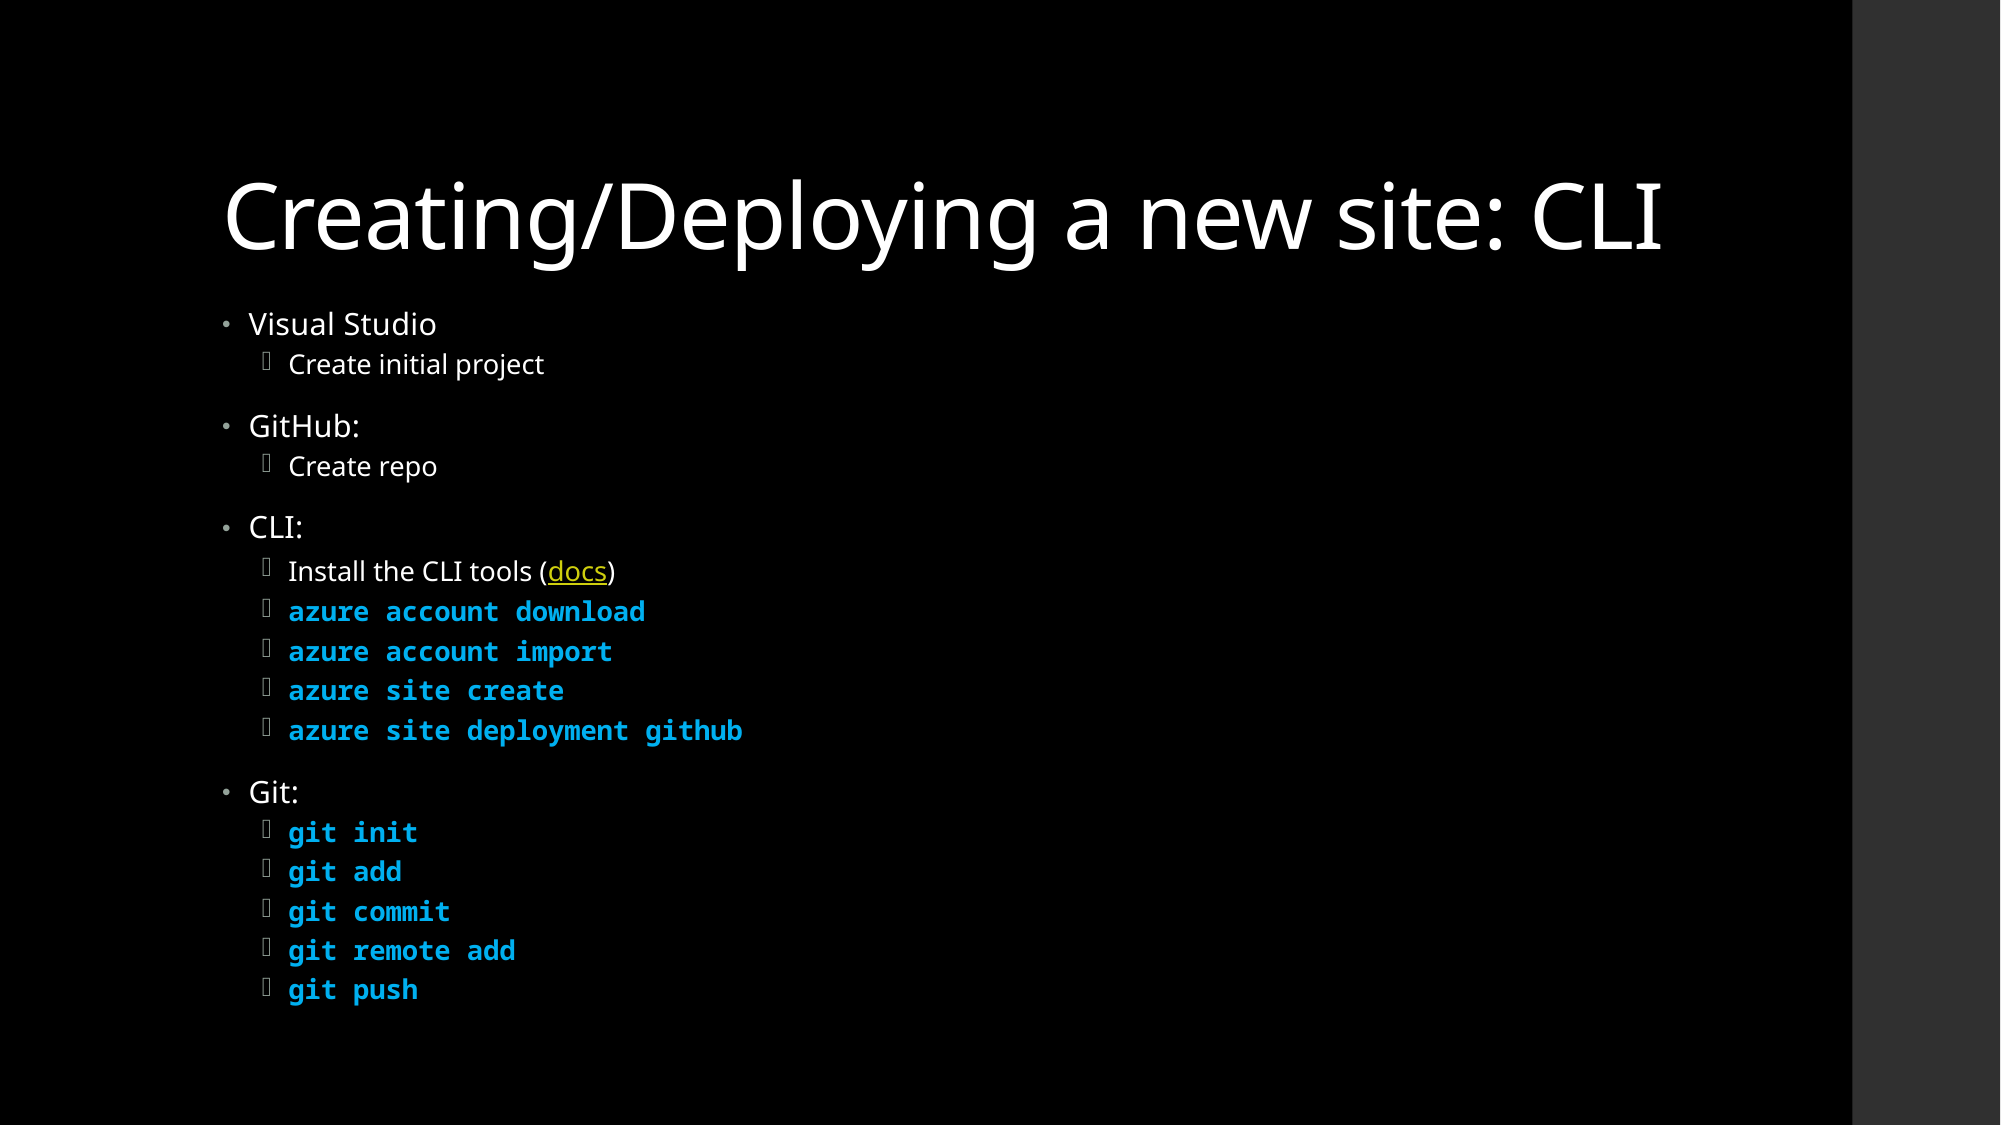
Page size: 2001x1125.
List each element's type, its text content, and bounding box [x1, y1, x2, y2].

title Creating/Deploying a new site: CLI [206, 60, 1797, 278]
list Visual Studio Create initial project GitHub: Create repo CLI: Install the CLI tools (docs) azure account download azure account import azure site create azure site deployment github Git: git init git add git commit git remote add git push [206, 299, 1617, 1014]
